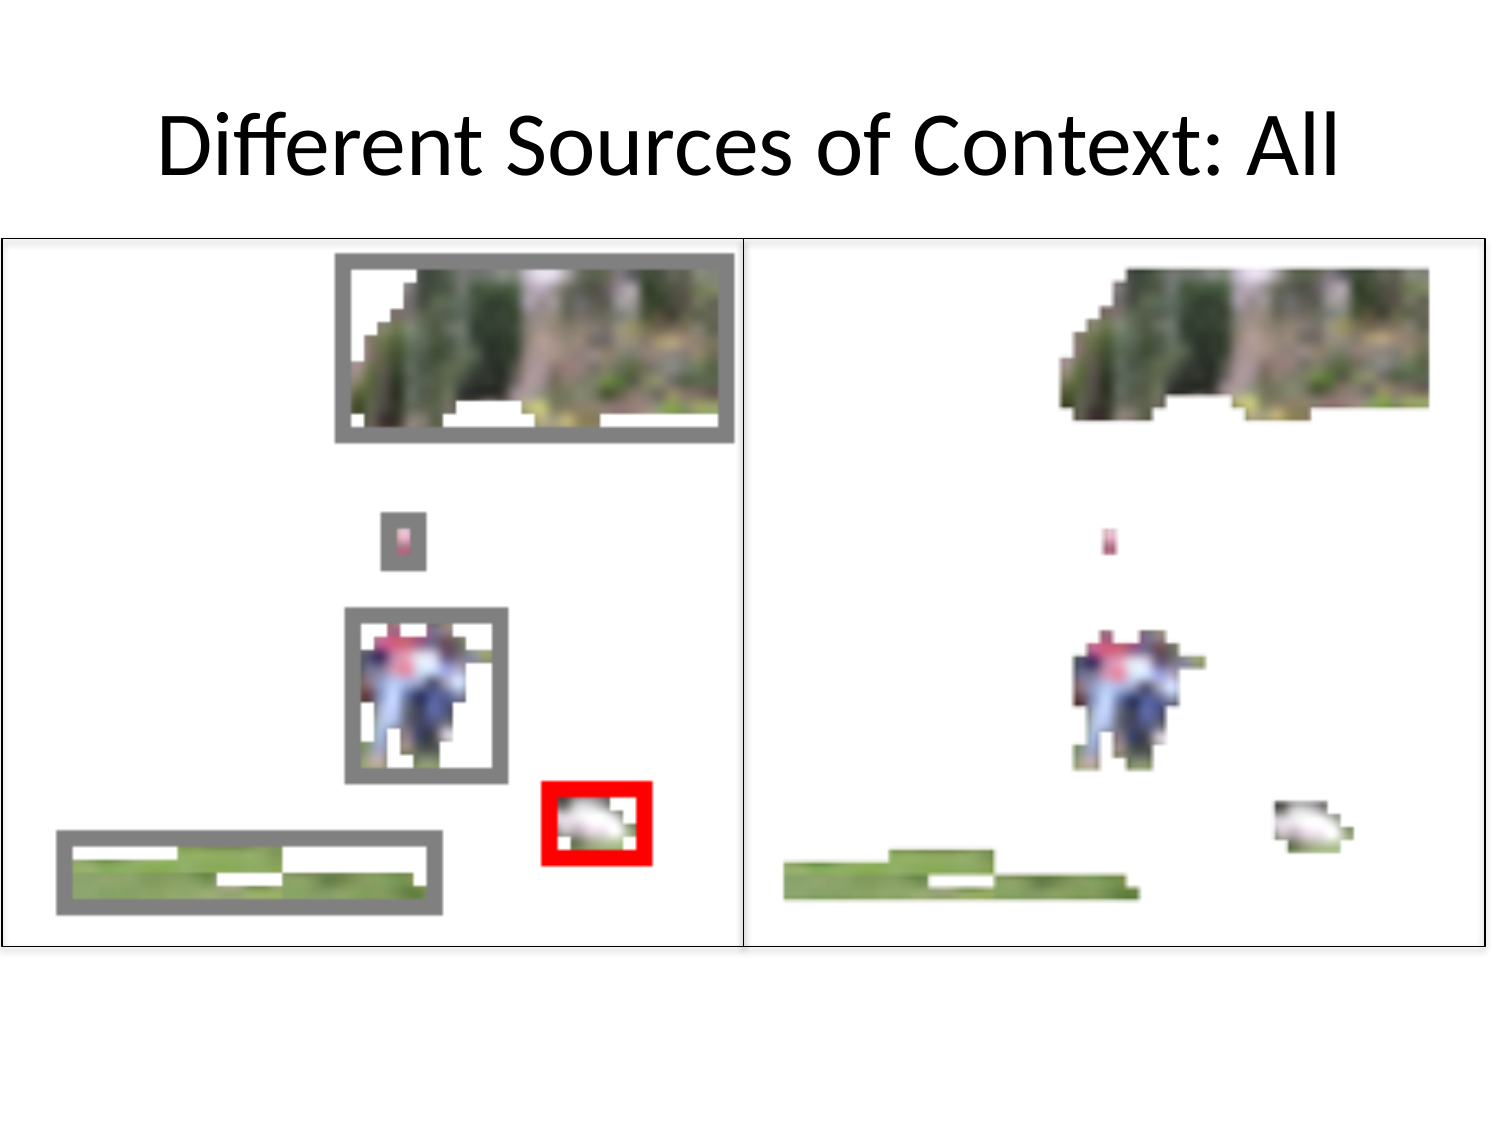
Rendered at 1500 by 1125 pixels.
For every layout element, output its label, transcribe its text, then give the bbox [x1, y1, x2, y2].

picture [41, 238, 1464, 934]
text_box [749, 238, 1486, 947]
title Different Sources of Context: All [75, 45, 1425, 233]
text_box [1, 238, 744, 947]
